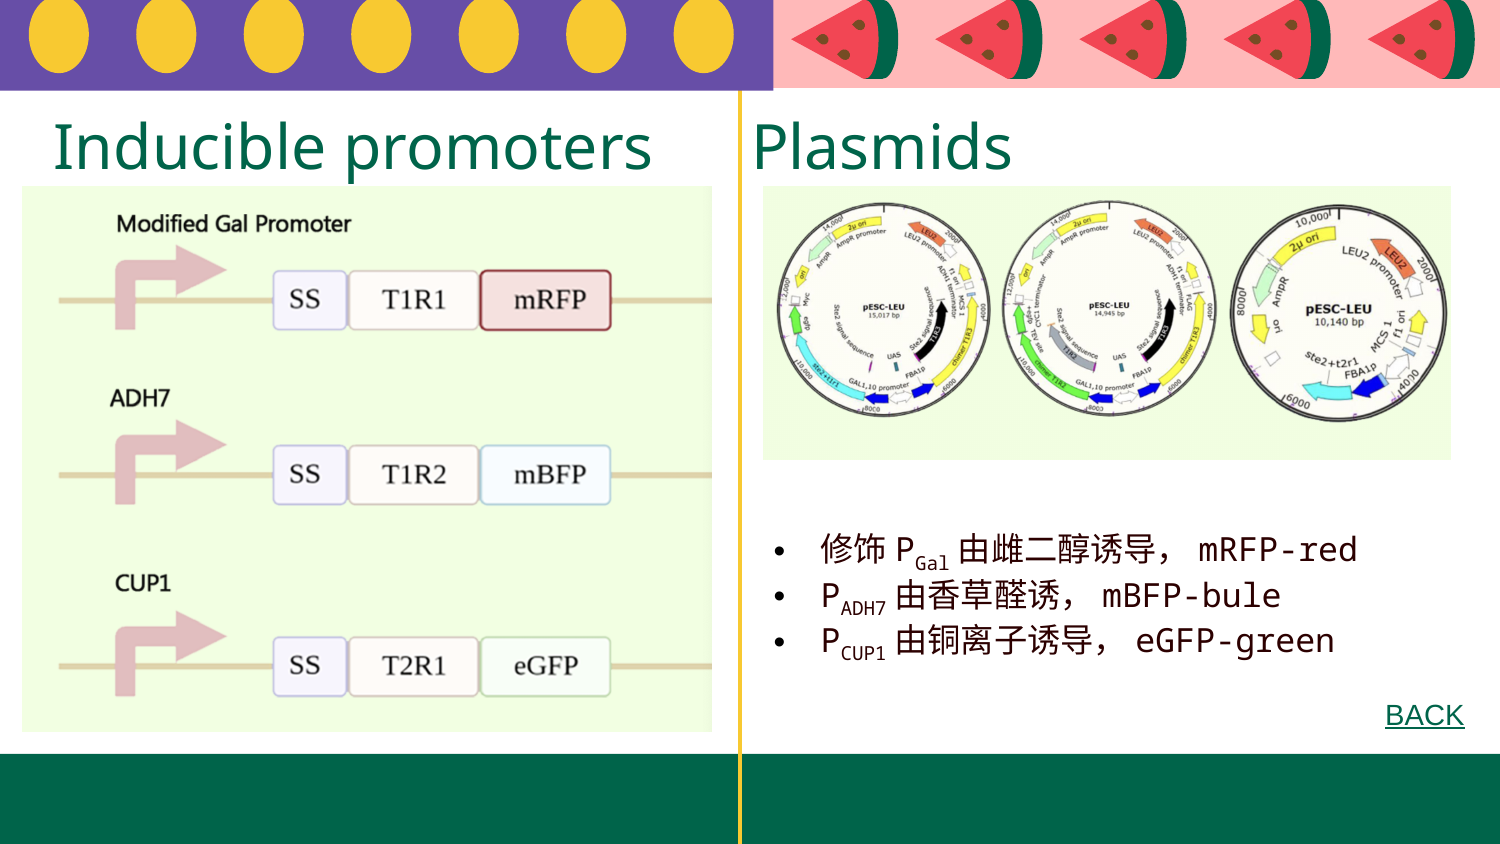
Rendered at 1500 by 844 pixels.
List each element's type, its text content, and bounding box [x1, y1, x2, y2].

title Inducible promoters Plasmids [38, 91, 1303, 186]
text_box 修饰PGal由雌二醇诱导，mRFP-red PADH7由香草醛诱，mBFP-bule PCUP1由铜离子诱导，eGFP-green [759, 520, 1500, 672]
picture [763, 186, 1451, 460]
text_box BACK [1370, 688, 1500, 739]
picture [21, 186, 712, 733]
